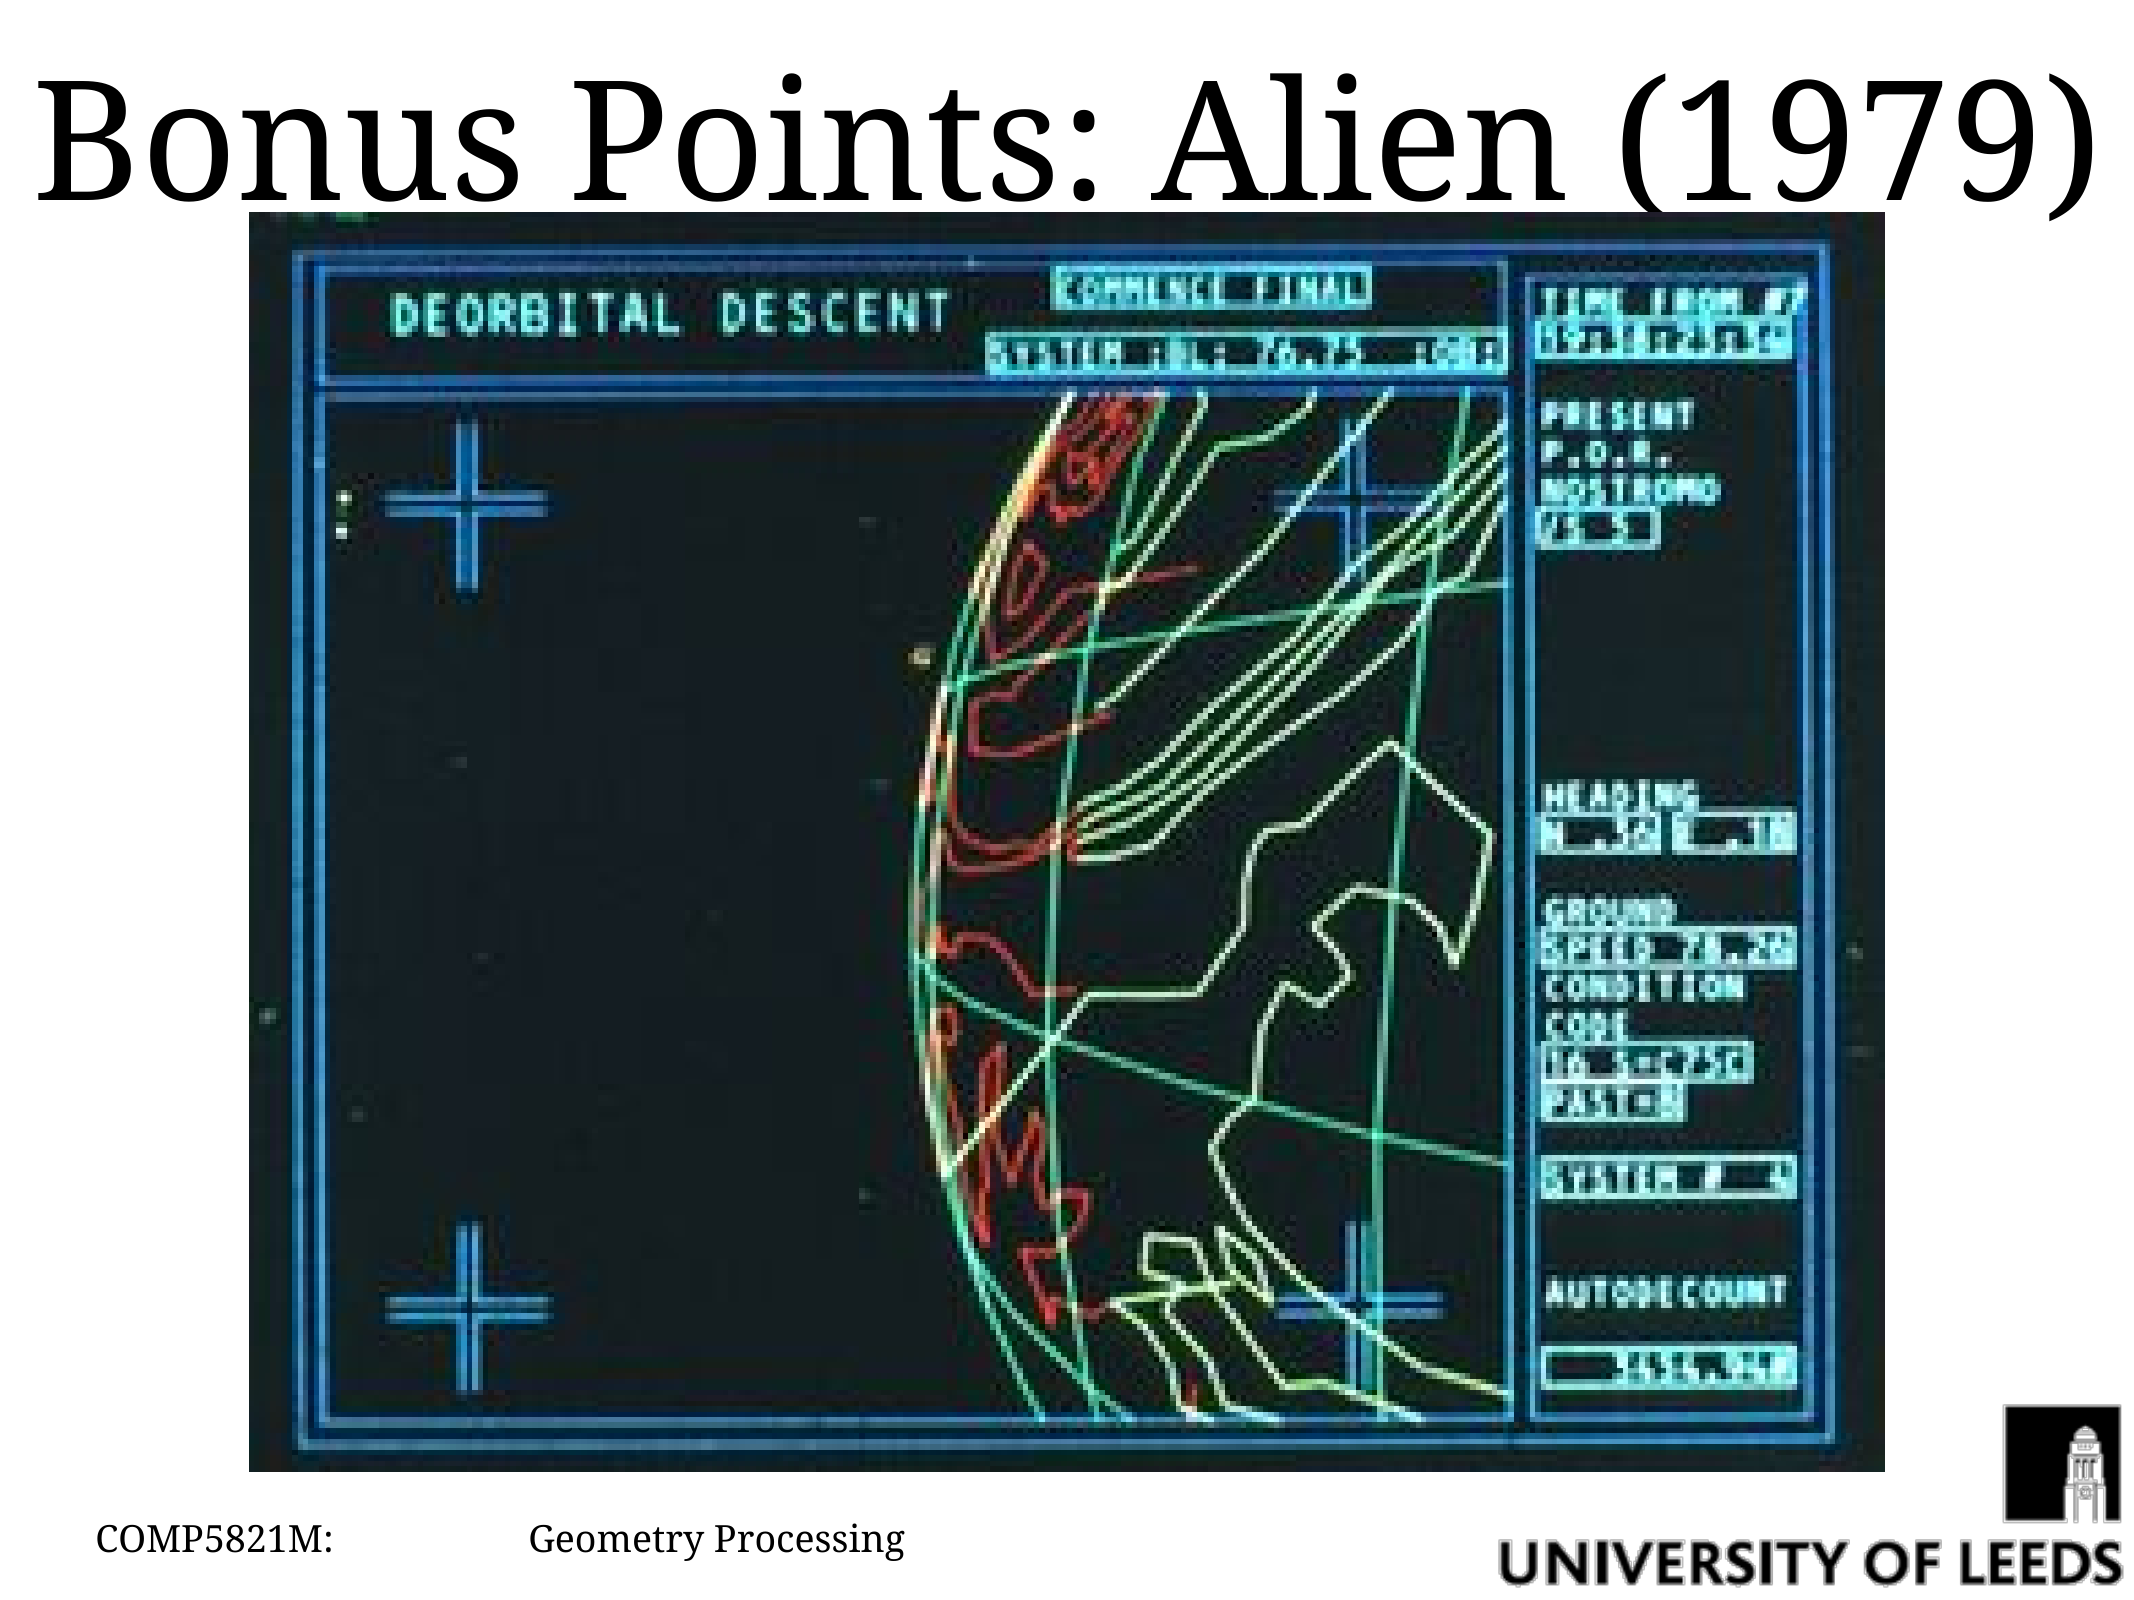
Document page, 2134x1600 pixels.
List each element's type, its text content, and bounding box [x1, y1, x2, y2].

title Bonus Points: Alien (1979) [1, 7, 2134, 259]
picture [248, 212, 2132, 1600]
